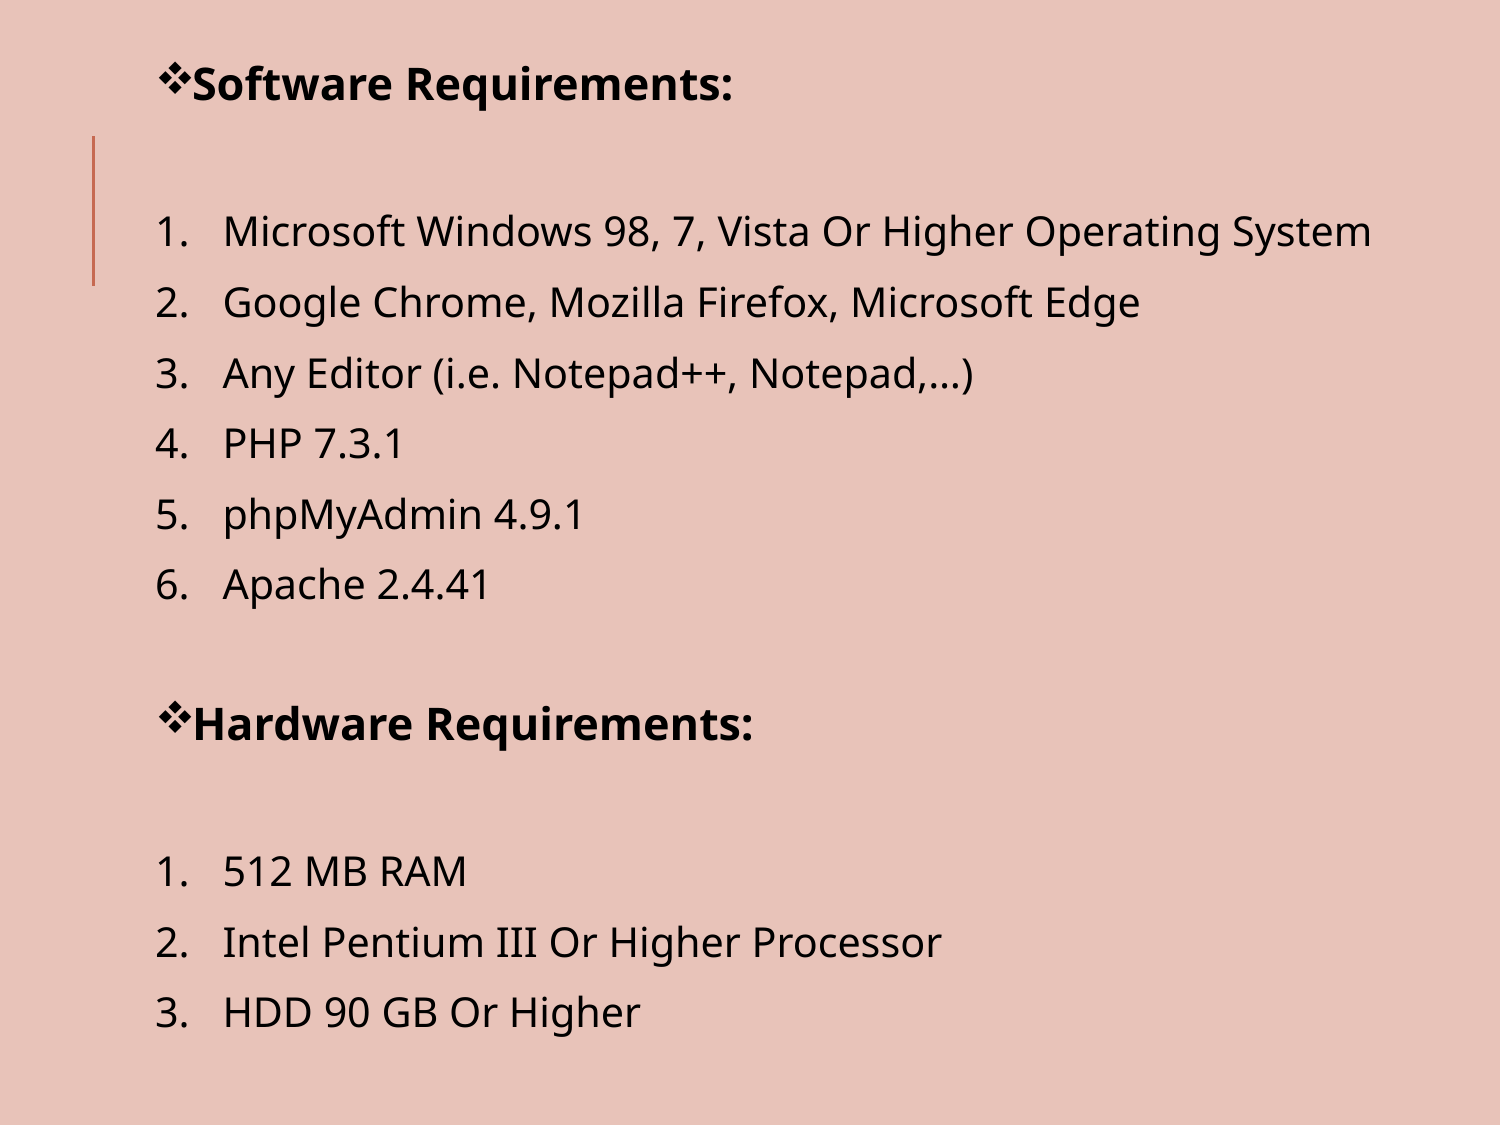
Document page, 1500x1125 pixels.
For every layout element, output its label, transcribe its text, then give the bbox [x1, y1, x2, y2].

list Software Requirements: Microsoft Windows 98, 7, Vista Or Higher Operating System Google Chrome, Mozilla Firefox, Microsoft Edge Any Editor (i.e. Notepad++, Notepad,…) PHP 7.3.1 phpMyAdmin 4.9.1 Apache 2.4.41 Hardware Requirements: 512 MB RAM Intel Pentium III Or Higher Processor HDD 90 GB Or Higher [147, 54, 1381, 1094]
